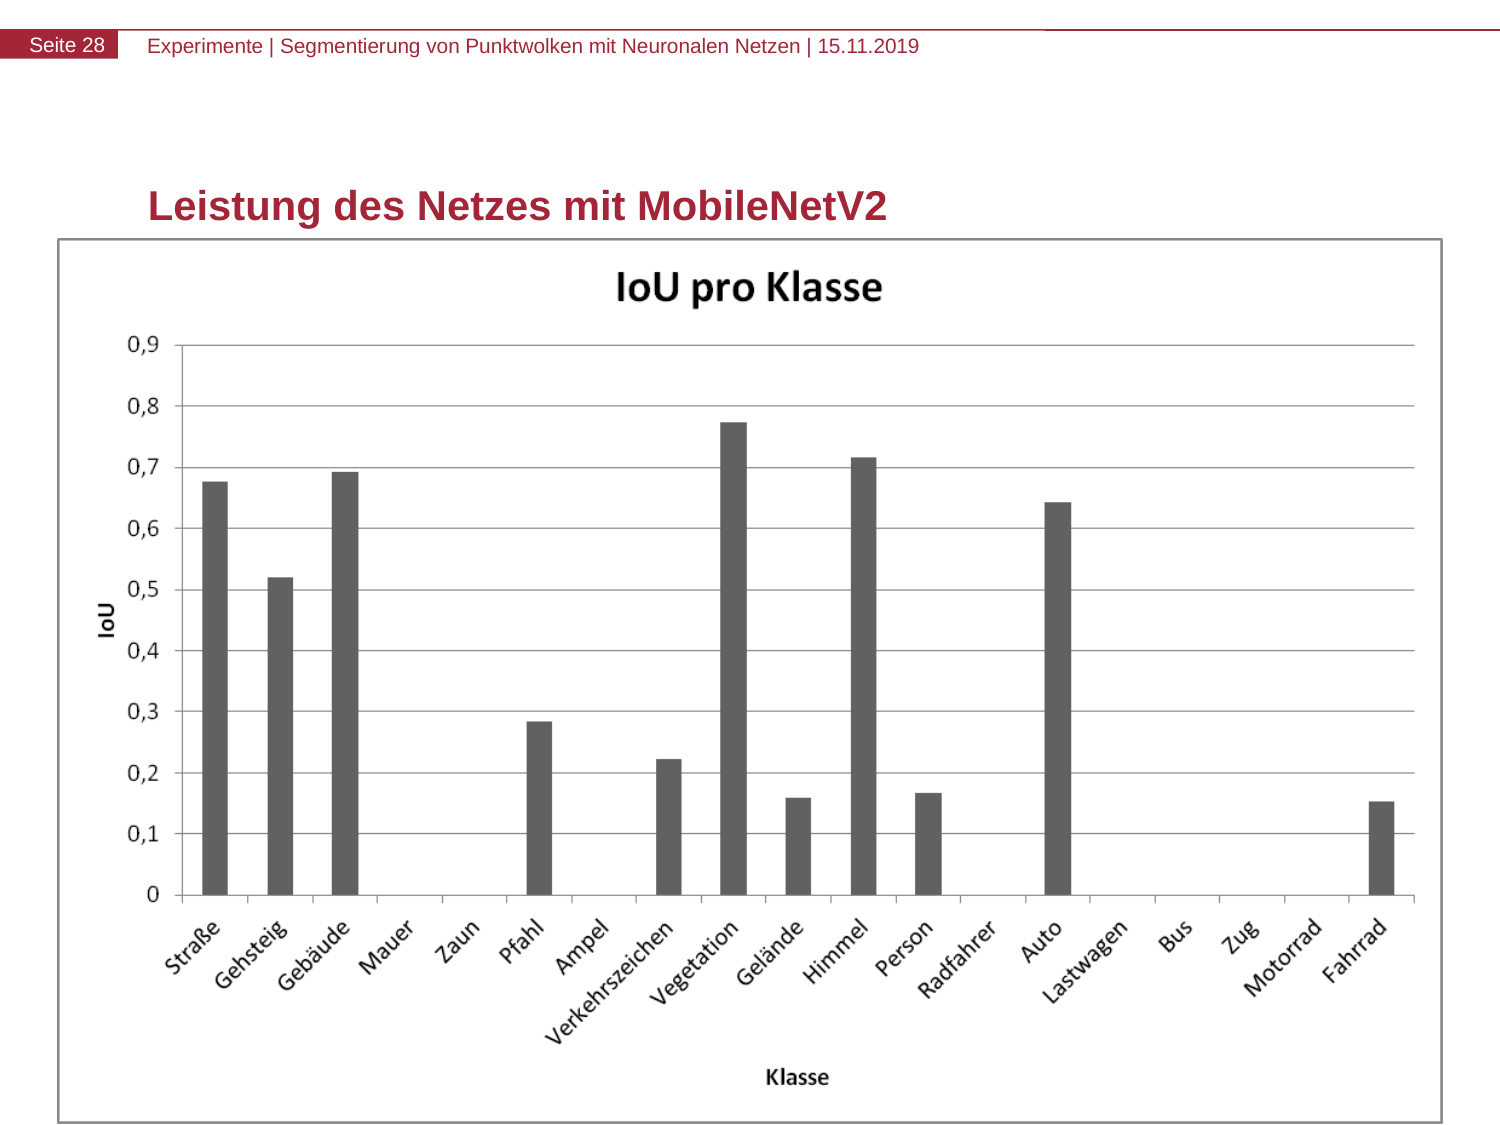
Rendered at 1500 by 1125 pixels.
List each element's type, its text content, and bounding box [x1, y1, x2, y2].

picture [55, 237, 1445, 1125]
title Leistung des Netzes mit MobileNetV2 [132, 149, 1413, 236]
